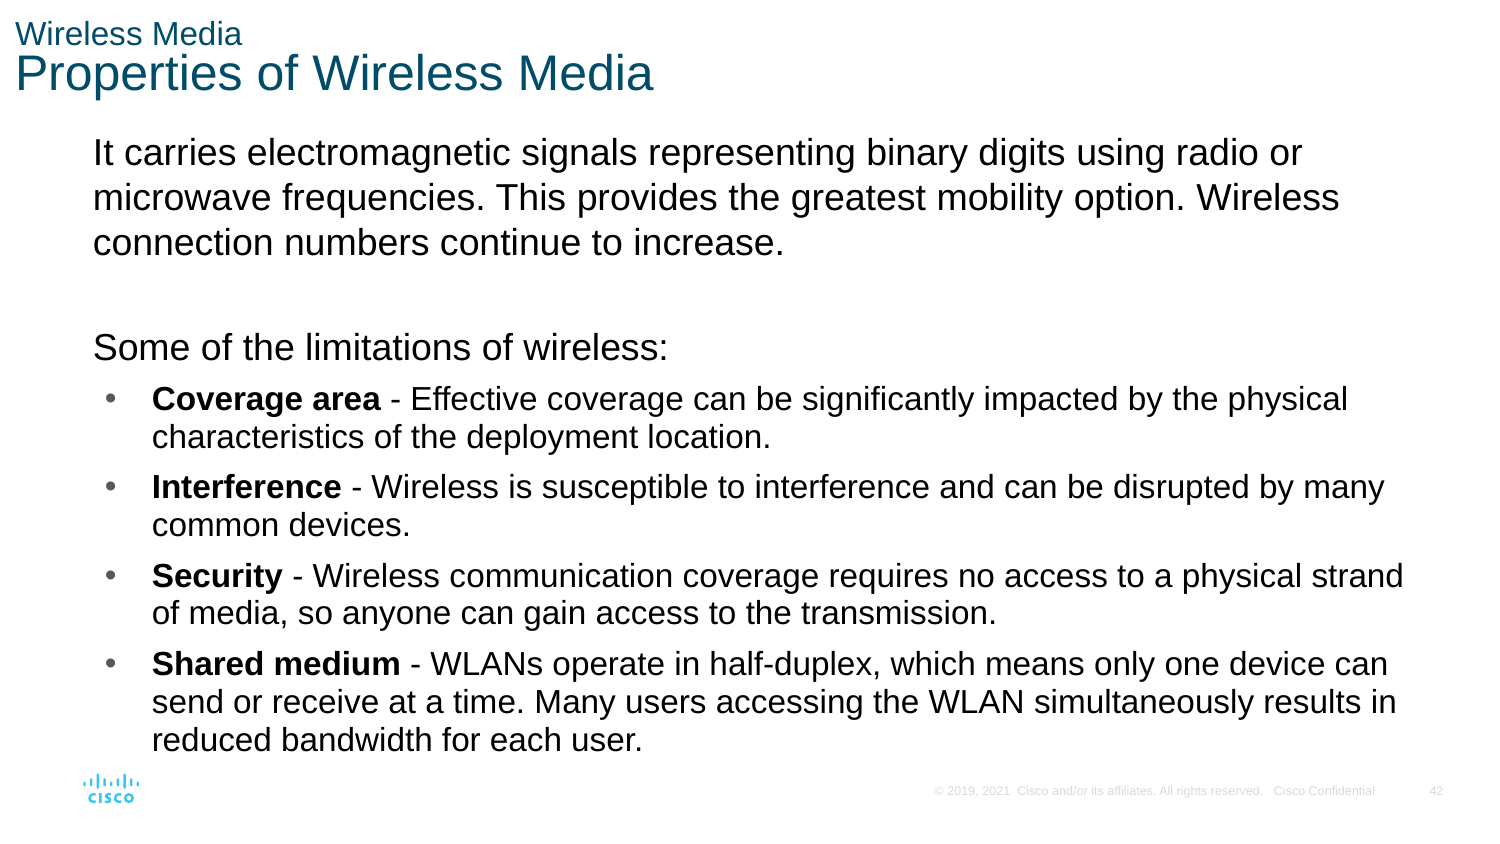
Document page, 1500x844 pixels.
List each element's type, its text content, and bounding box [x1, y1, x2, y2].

title Wireless Media Properties of Wireless Media [0, 0, 1369, 121]
list It carries electromagnetic signals representing binary digits using radio or microwave frequencies. This provides the greatest mobility option. Wireless connection numbers continue to increase. Some of the limitations of wireless: Coverage area - Effective coverage can be significantly impacted by the physical characteristics of the deployment location. Interference - Wireless is susceptible to interference and can be disrupted by many common devices. Security - Wireless communication coverage requires no access to a physical strand of media, so anyone can gain access to the transmission. Shared medium - WLANs operate in half-duplex, which means only one device can send or receive at a time. Many users accessing the WLAN simultaneously results in reduced bandwidth for each user. [77, 120, 1437, 766]
